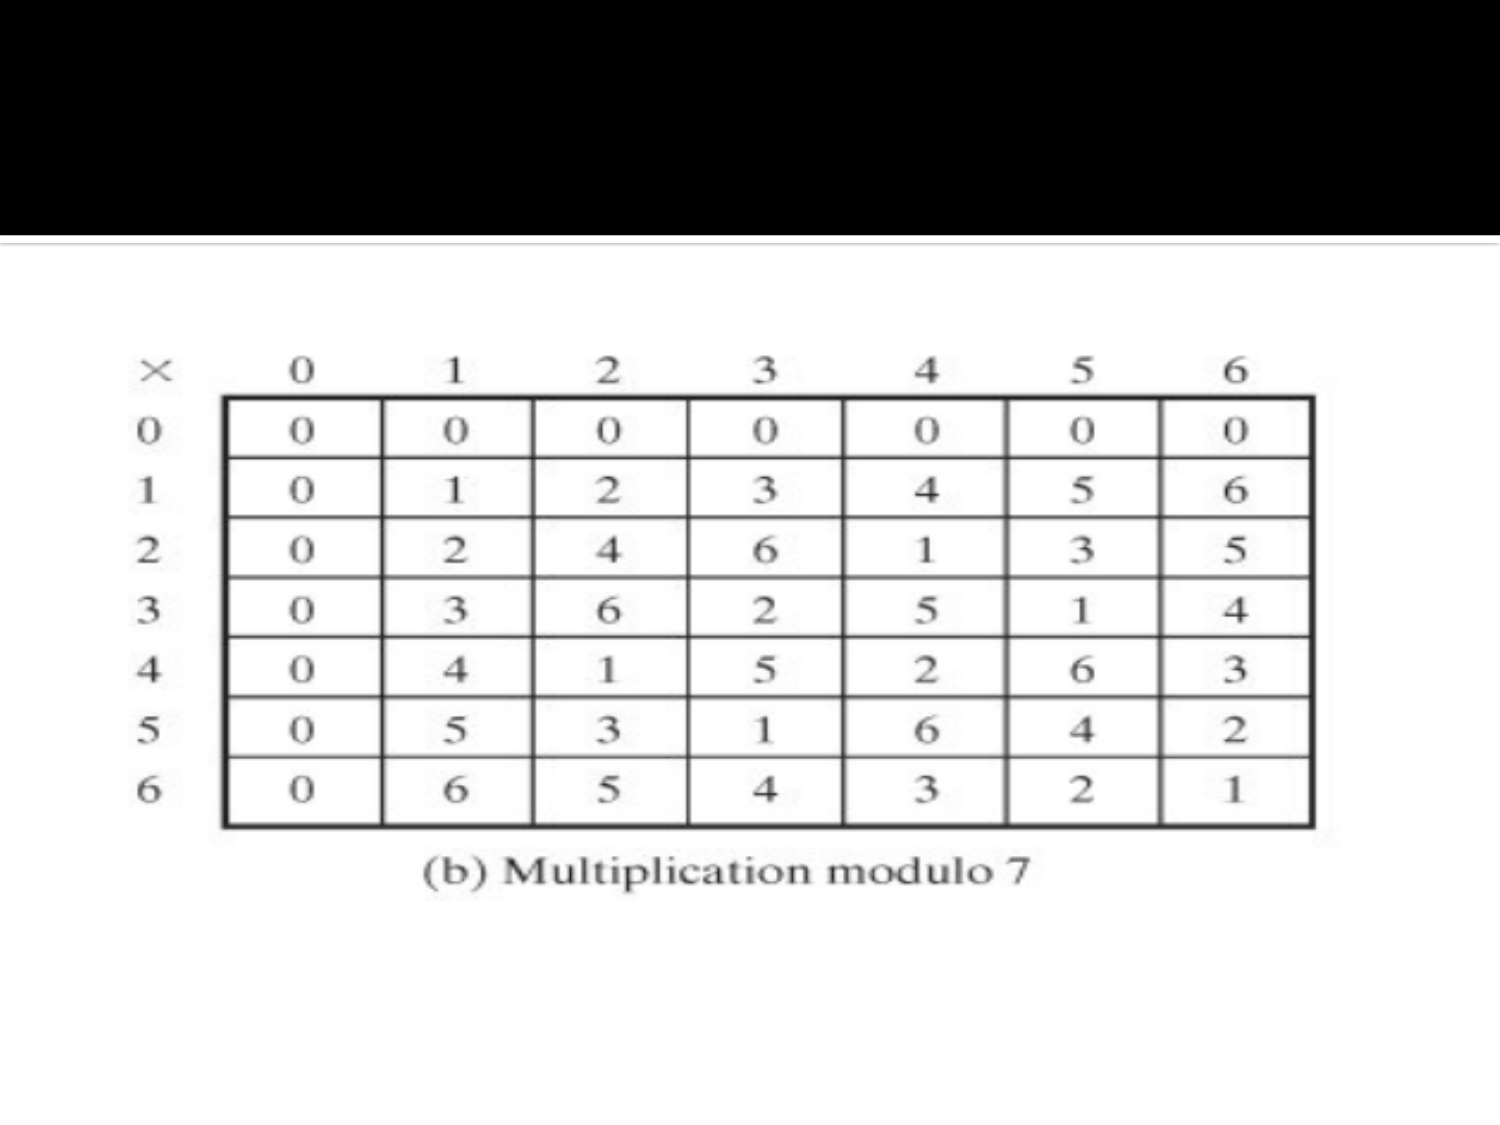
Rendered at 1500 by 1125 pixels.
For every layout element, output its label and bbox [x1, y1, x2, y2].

list [112, 337, 1350, 901]
